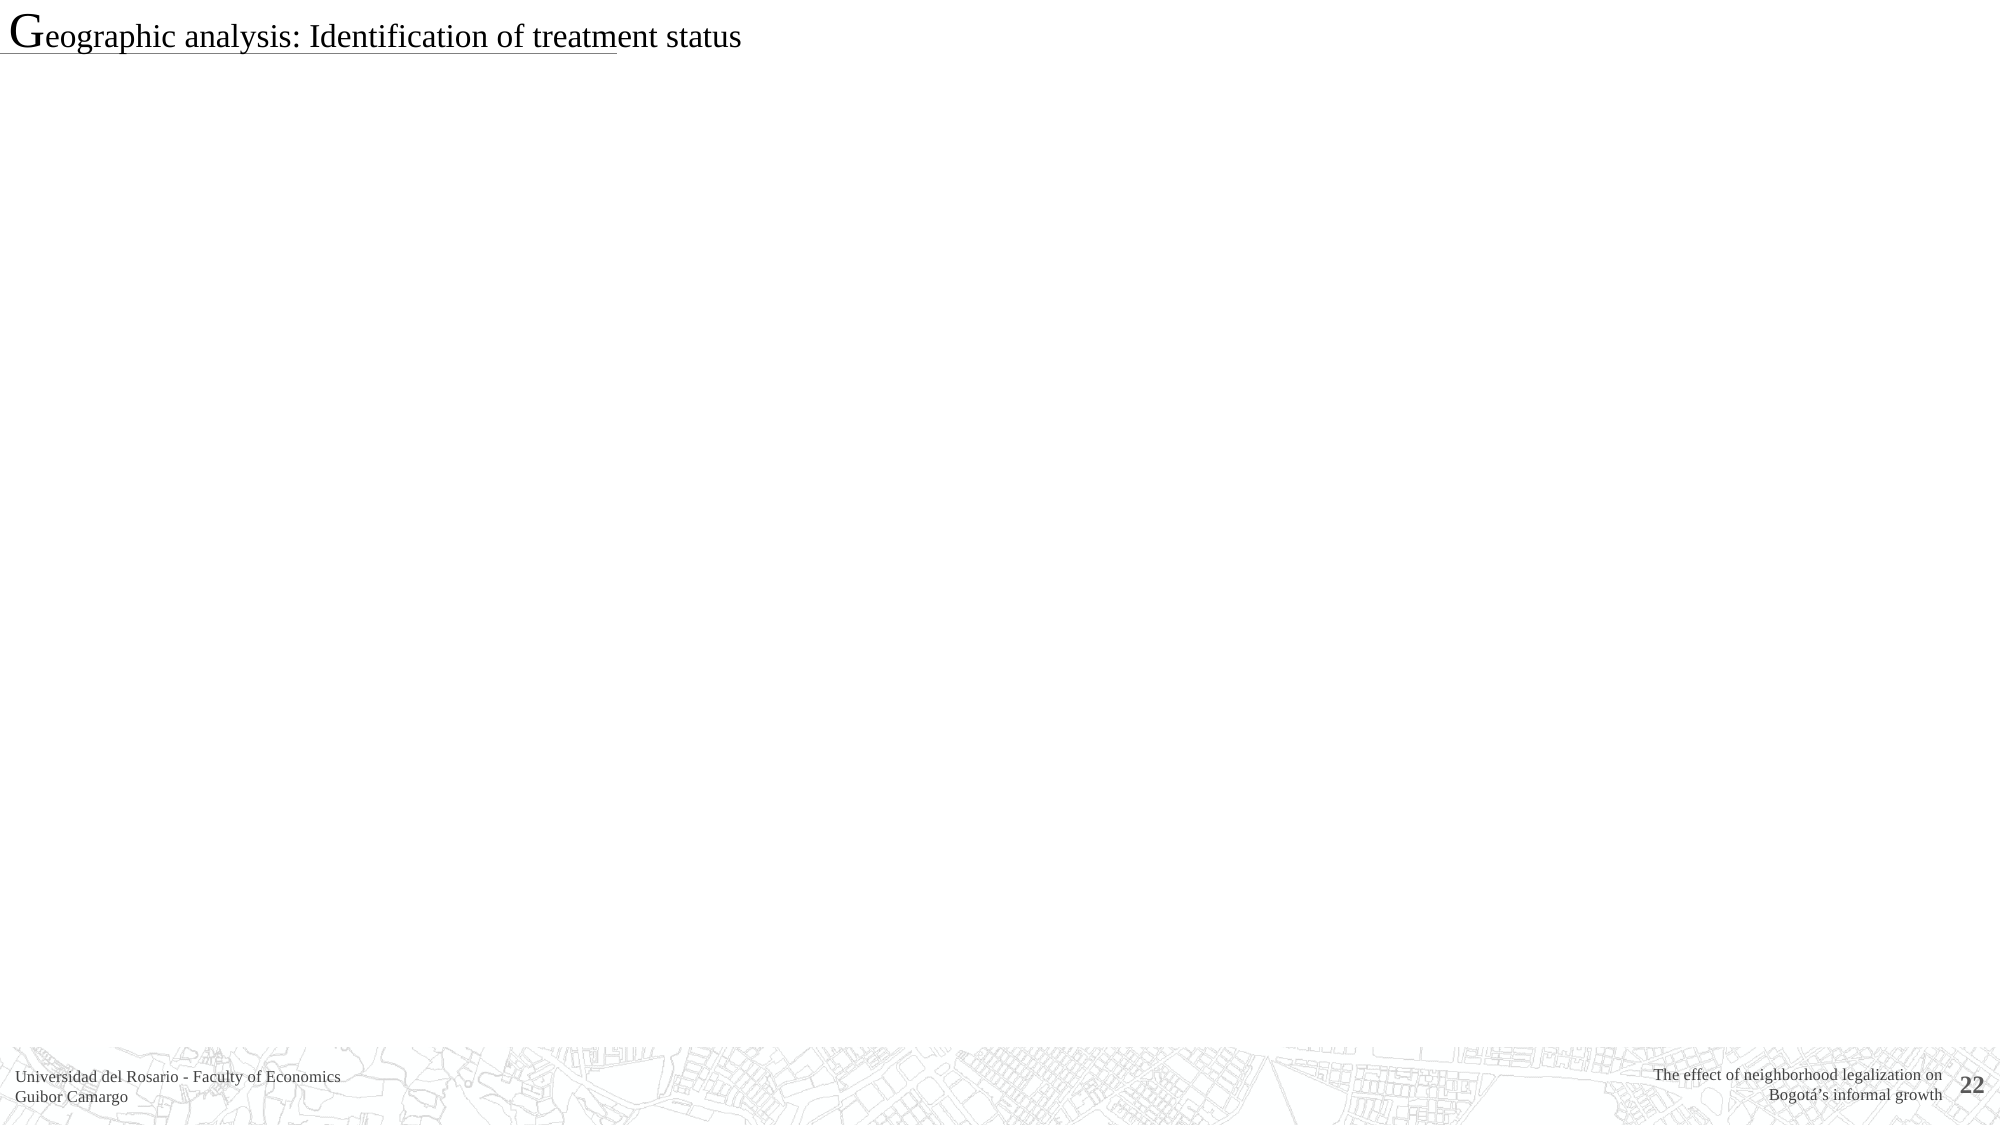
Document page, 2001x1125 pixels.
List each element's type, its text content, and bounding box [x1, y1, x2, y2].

text_box Geographic analysis: Identification of treatment status [0, 0, 849, 65]
picture [0, 1047, 2000, 1125]
